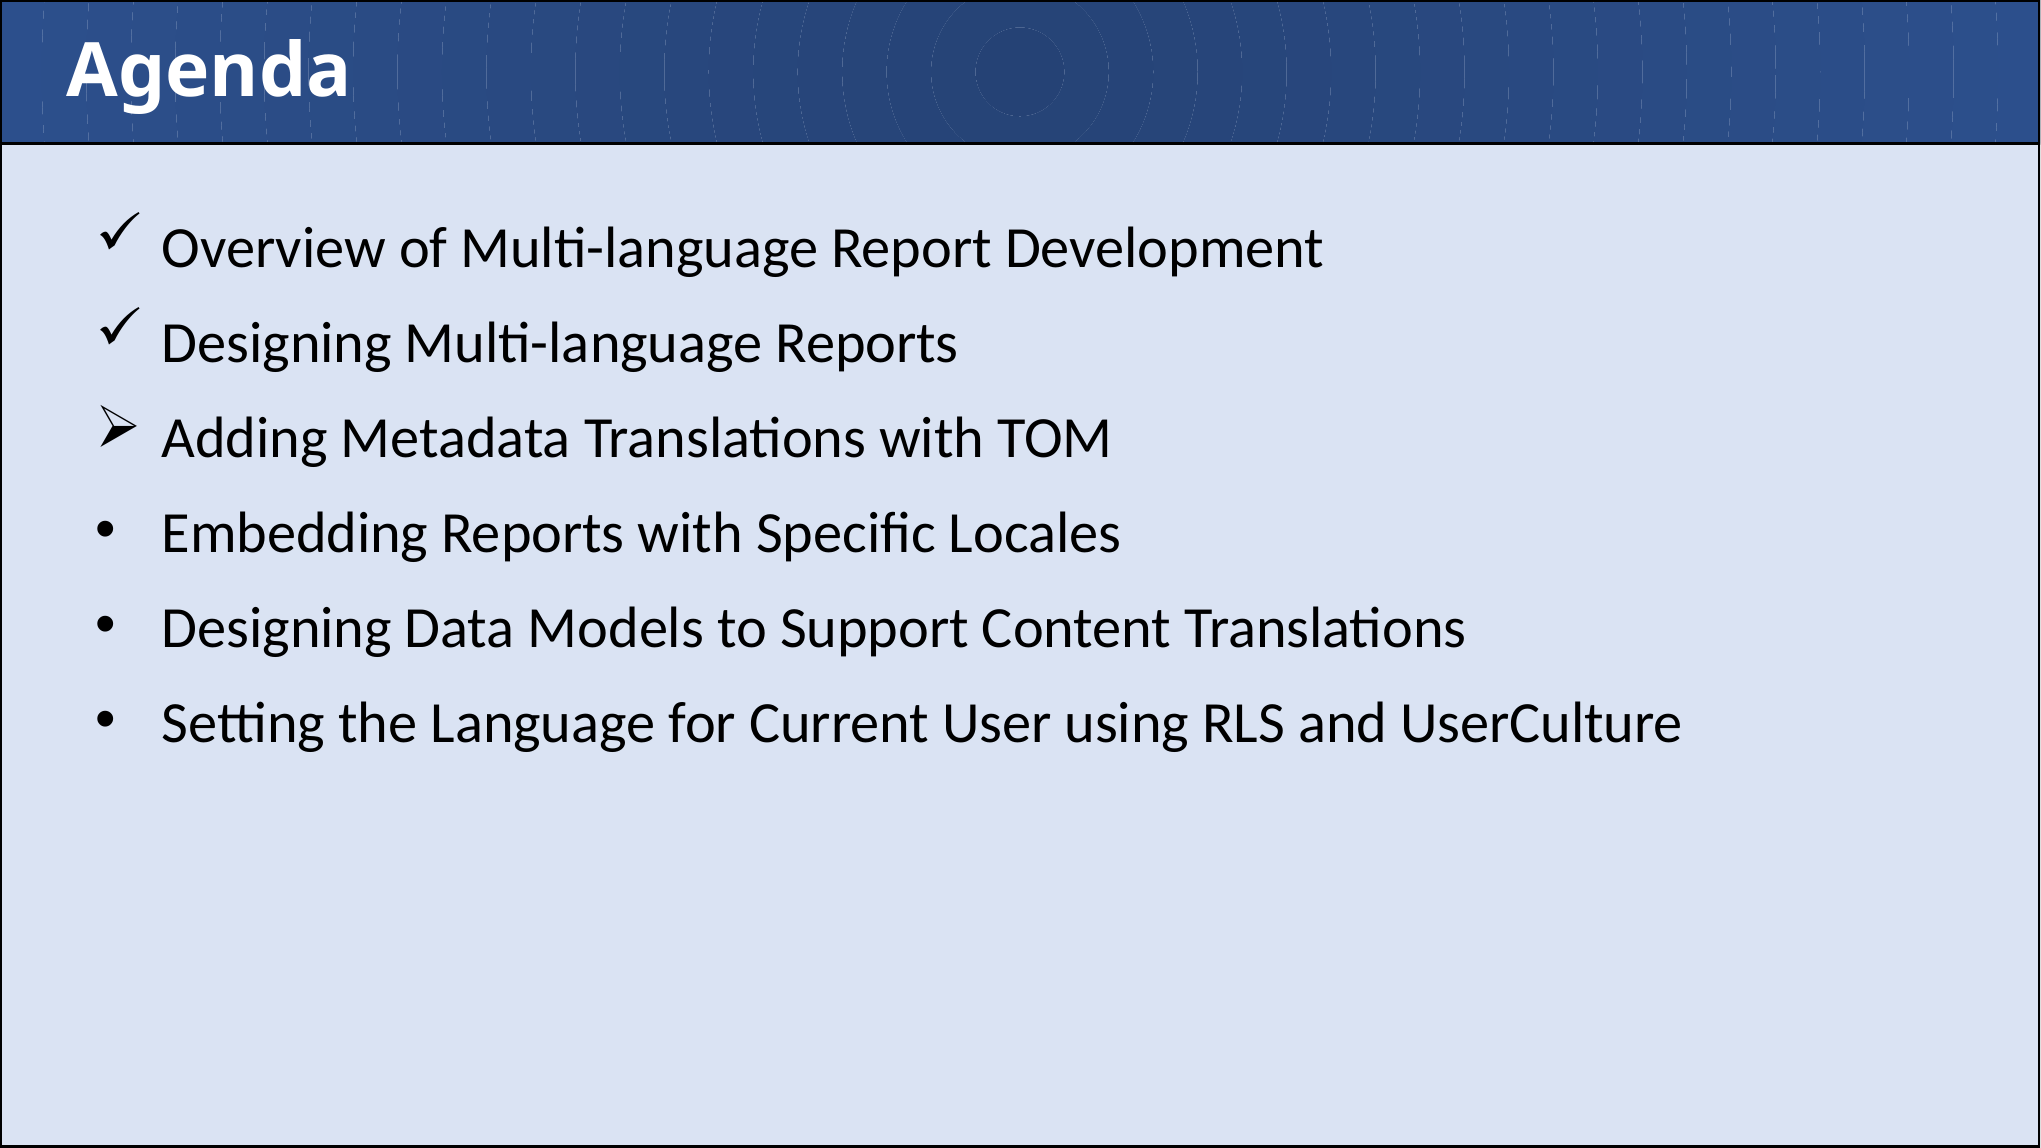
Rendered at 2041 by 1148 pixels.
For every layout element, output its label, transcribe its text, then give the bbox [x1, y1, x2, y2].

title Agenda [51, 31, 1988, 113]
list Overview of Multi-language Report Development Designing Multi-language Reports Adding Metadata Translations with TOM Embedding Reports with Specific Locales Designing Data Models to Support Content Translations Setting the Language for Current User using RLS and UserCulture [80, 201, 1988, 767]
